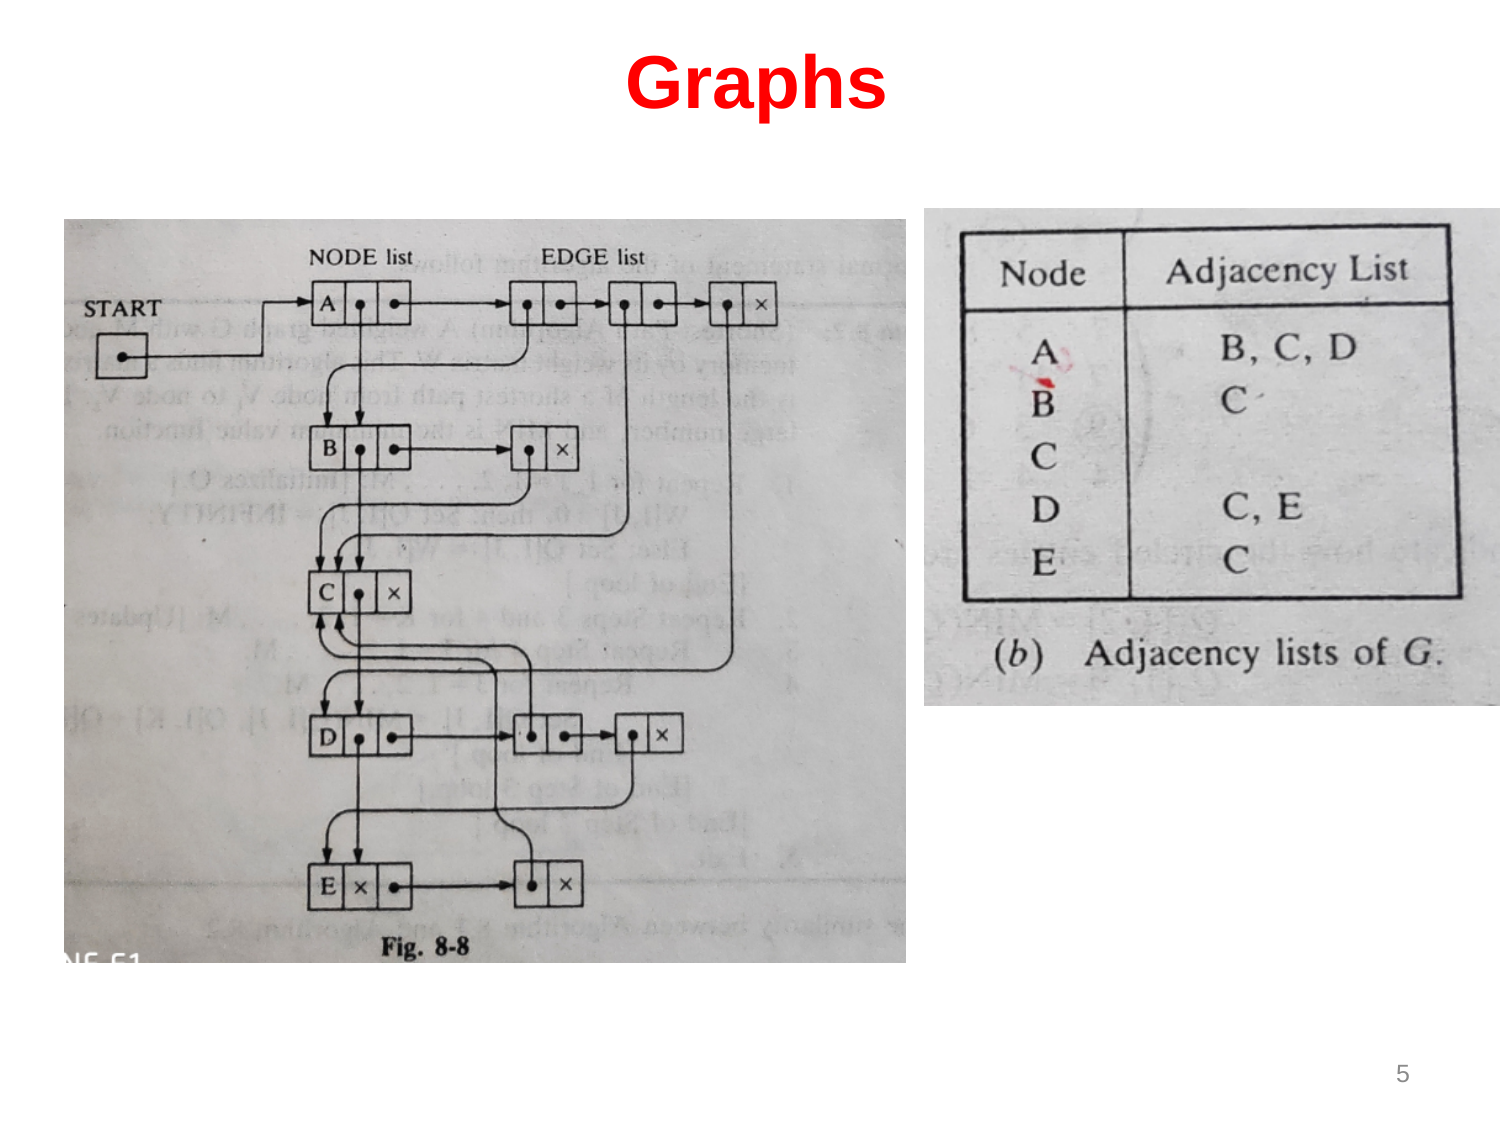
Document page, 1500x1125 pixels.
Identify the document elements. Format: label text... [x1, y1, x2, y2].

slide_number 5 [1074, 1042, 1425, 1103]
title Graphs [64, 19, 1449, 138]
picture [924, 208, 1500, 707]
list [64, 219, 906, 963]
